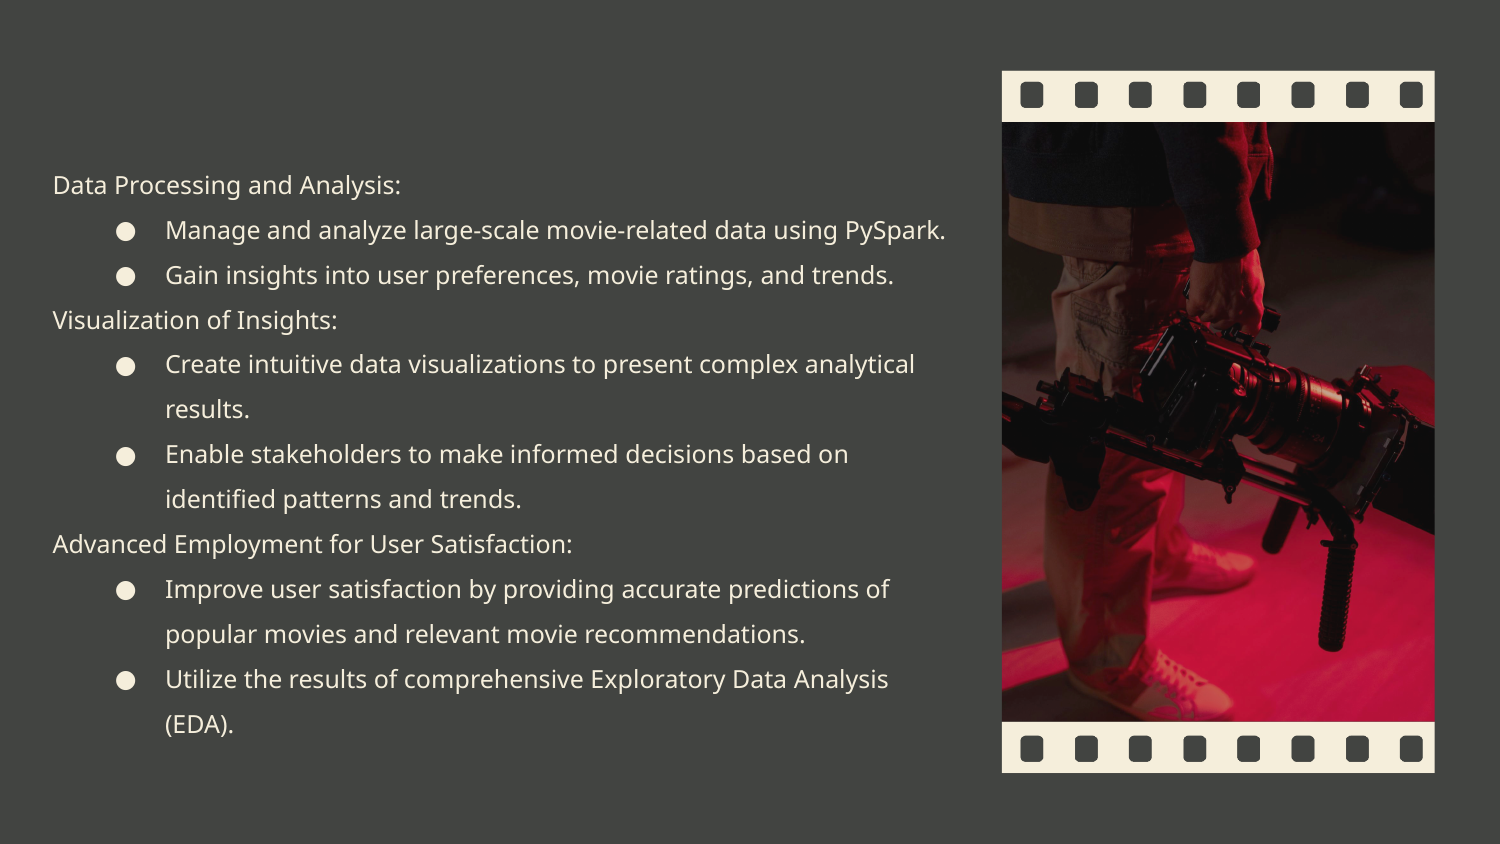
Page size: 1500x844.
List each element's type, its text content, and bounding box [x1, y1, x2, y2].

subtitle Data Processing and Analysis: Manage and analyze large-scale movie-related data using PySpark. Gain insights into user preferences, movie ratings, and trends. Visualization of Insights: Create intuitive data visualizations to present complex analytical results. Enable stakeholders to make informed decisions based on identified patterns and trends. Advanced Employment for User Satisfaction: Improve user satisfaction by providing accurate predictions of popular movies and relevant movie recommendations. Utilize the results of comprehensive Exploratory Data Analysis (EDA). [0, 78, 965, 336]
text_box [1001, 69, 1435, 775]
